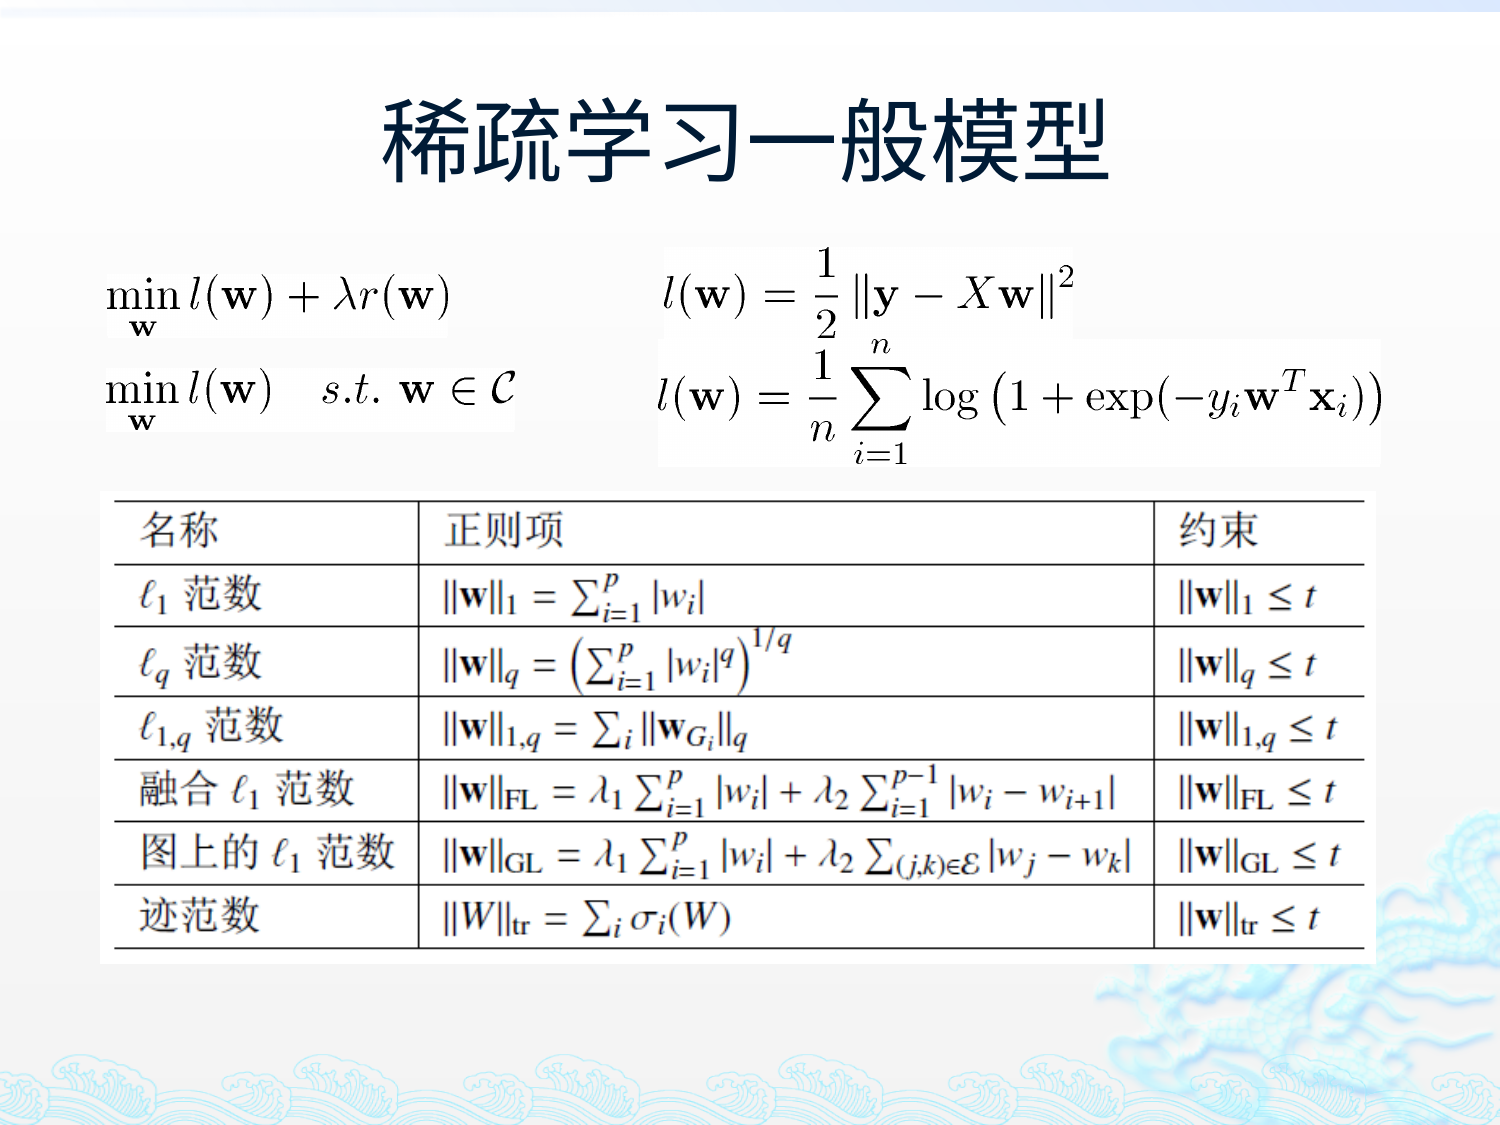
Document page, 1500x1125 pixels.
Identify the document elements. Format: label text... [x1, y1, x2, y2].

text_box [104, 270, 450, 339]
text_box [655, 334, 1383, 468]
title 稀疏学习一般模型 [43, 45, 1451, 233]
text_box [661, 242, 1075, 334]
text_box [103, 363, 517, 433]
picture [99, 491, 1377, 965]
